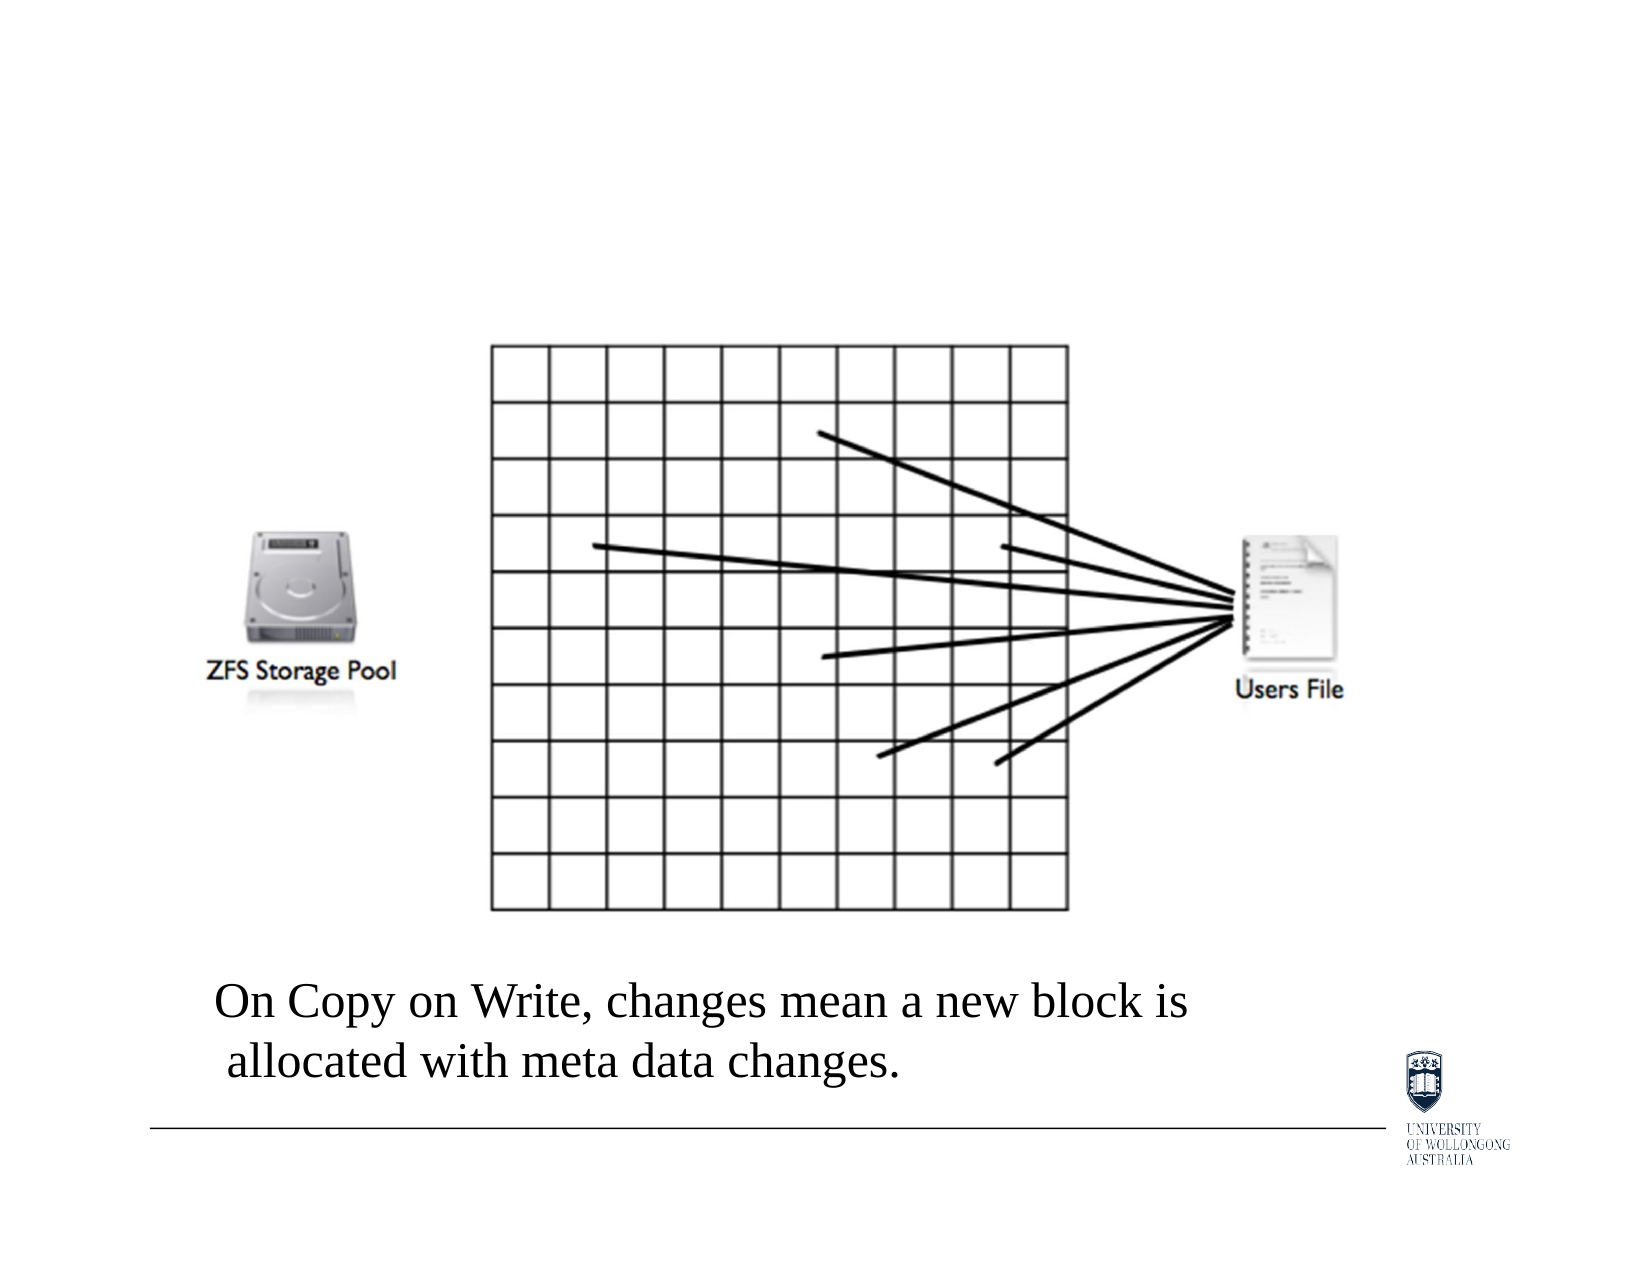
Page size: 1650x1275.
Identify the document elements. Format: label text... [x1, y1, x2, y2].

text_box On Copy on Write, changes mean a new block is allocated with meta data changes. [212, 965, 1191, 1088]
picture [1406, 1123, 1510, 1165]
picture [200, 339, 1346, 913]
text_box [1406, 1050, 1443, 1113]
